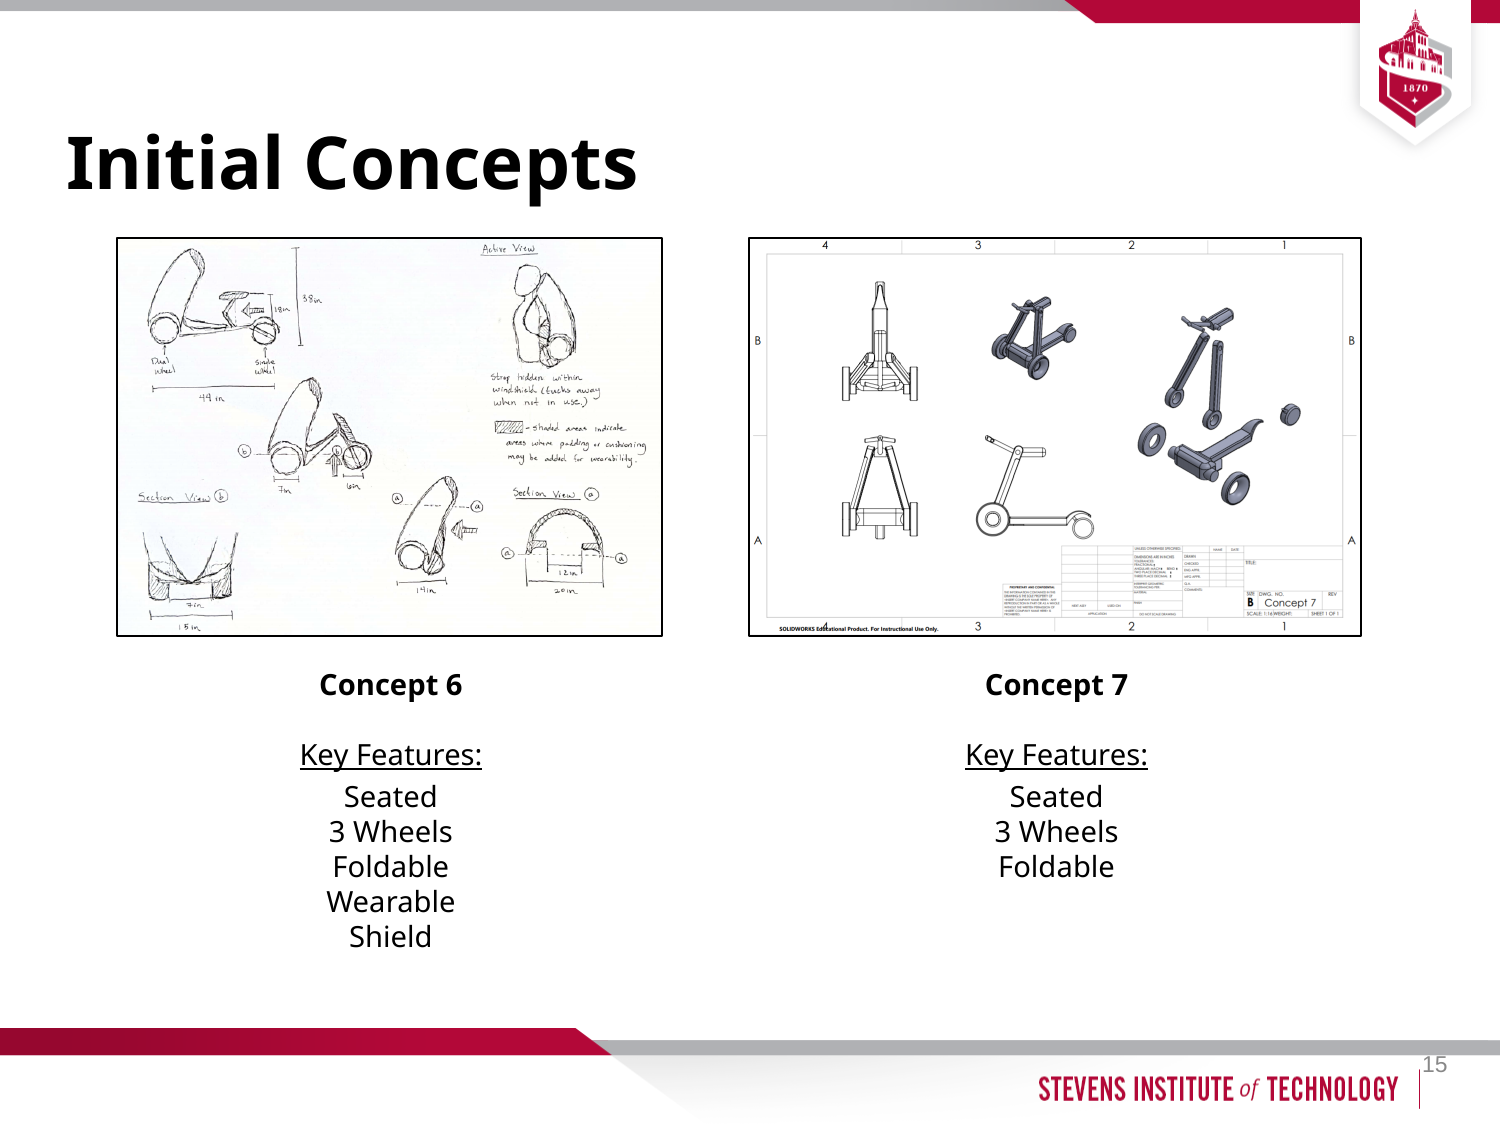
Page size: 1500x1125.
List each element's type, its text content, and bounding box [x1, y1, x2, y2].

picture [0, 0, 1500, 160]
text_box Concept 7 Key Features: Seated 3 Wheels Foldable [871, 651, 1242, 982]
text_box Concept 6 Key Features: Seated 3 Wheels Foldable Wearable Shield [205, 651, 577, 982]
picture [0, 1028, 1500, 1125]
slide_number ‹#› [1389, 1019, 1480, 1106]
picture [117, 238, 662, 636]
picture [749, 238, 1361, 636]
title Initial Concepts [51, 97, 1449, 223]
